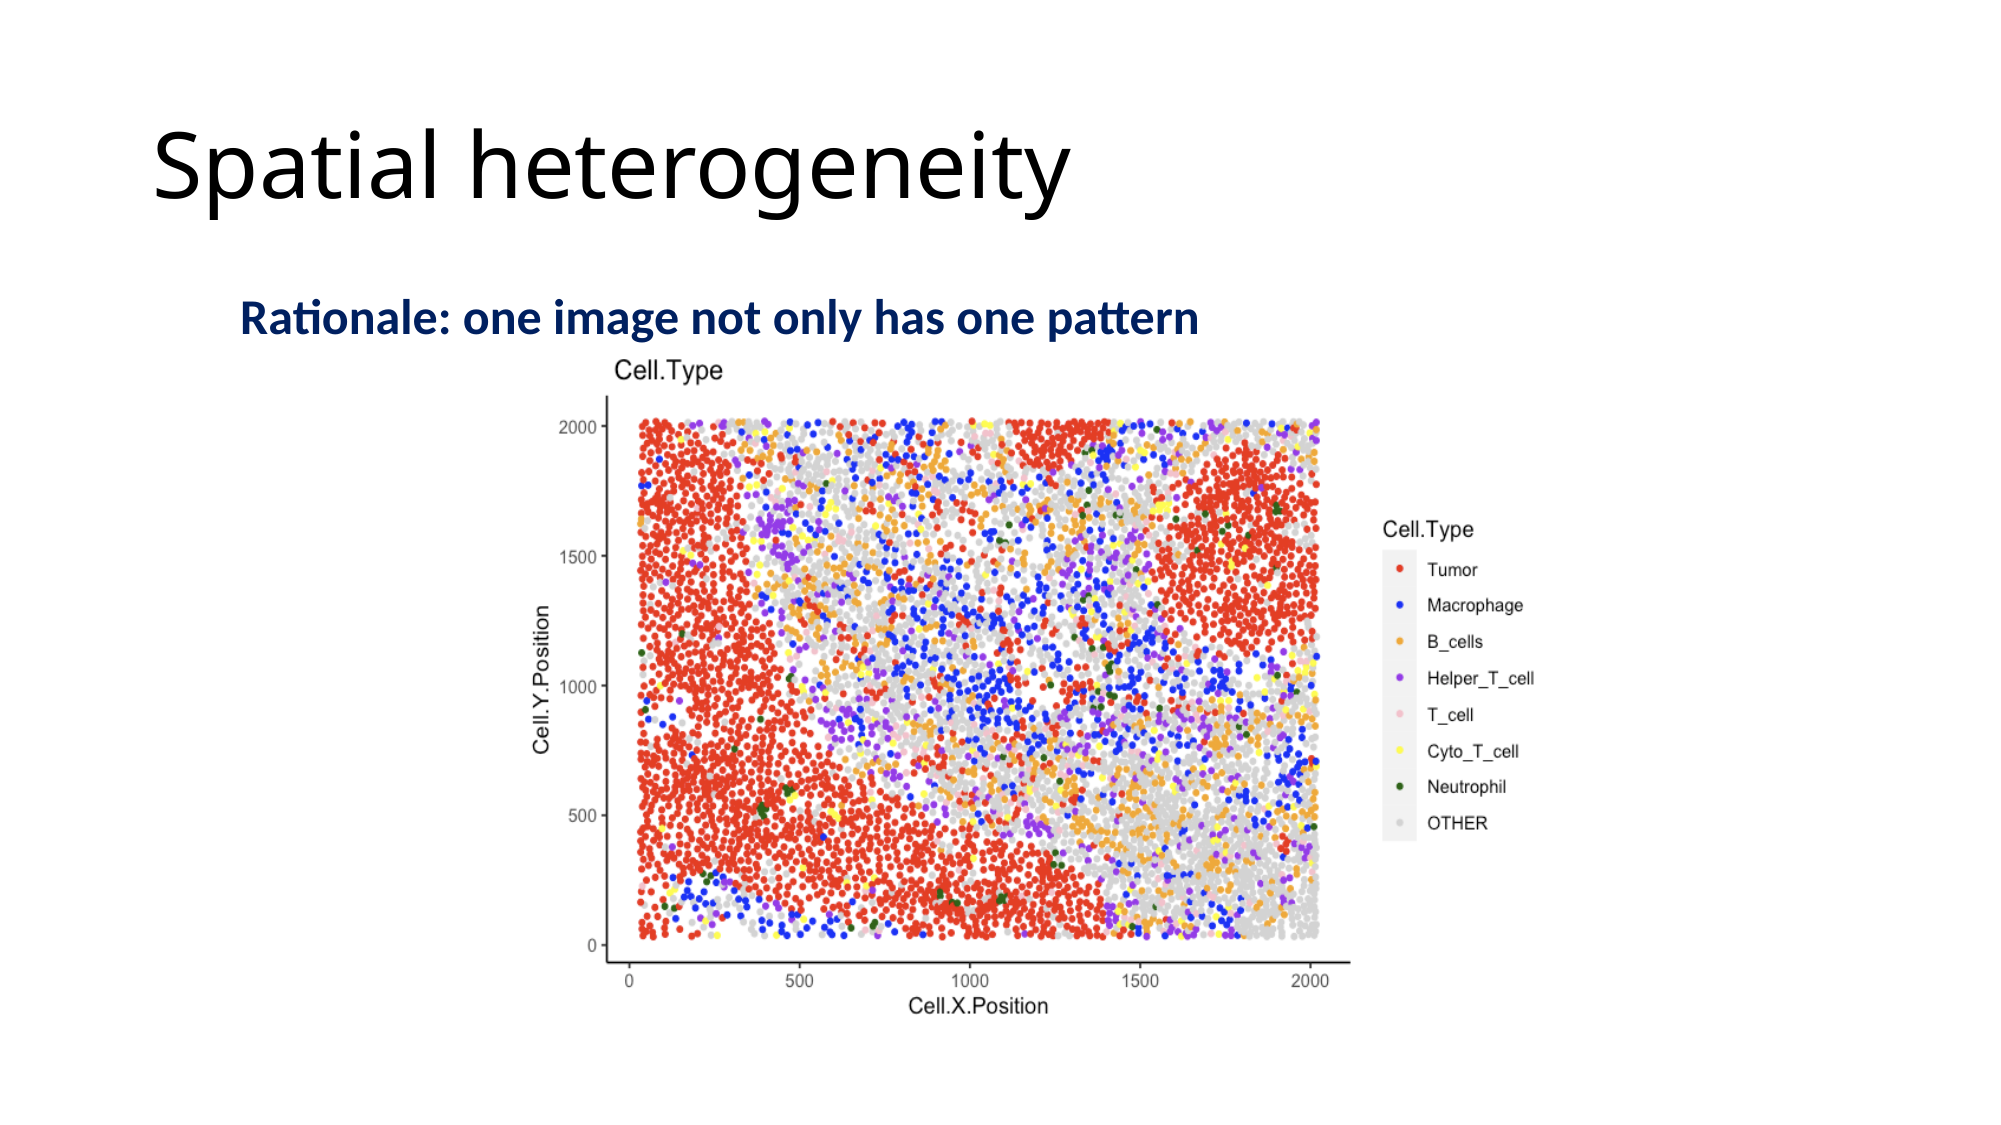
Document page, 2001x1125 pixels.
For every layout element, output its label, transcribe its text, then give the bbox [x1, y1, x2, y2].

picture [526, 353, 1542, 1020]
title Spatial heterogeneity [137, 59, 1863, 278]
text_box Rationale: one image not only has one pattern [225, 277, 1215, 352]
